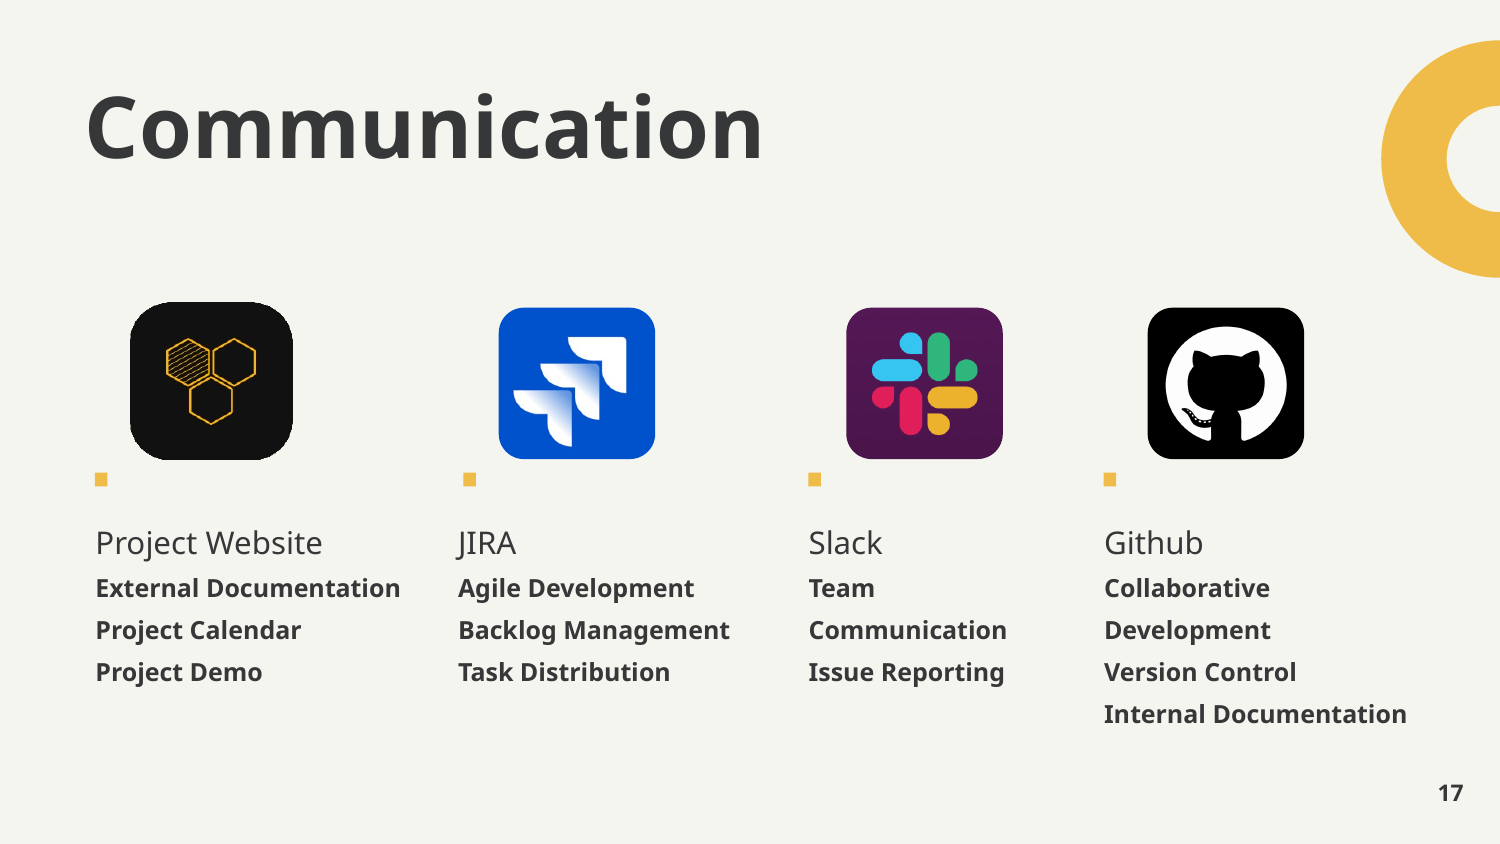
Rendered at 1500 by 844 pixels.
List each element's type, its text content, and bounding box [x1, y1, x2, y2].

picture [846, 307, 1004, 460]
text_box [1103, 472, 1117, 487]
list JIRA Agile Development Backlog Management Task Distribution [458, 508, 787, 662]
text_box [463, 472, 476, 487]
list Project Website External Documentation Project Calendar Project Demo [95, 508, 424, 662]
slide_number ‹#› [1374, 779, 1464, 809]
title Communication [84, 84, 1148, 203]
text_box [1381, 40, 1500, 278]
text_box [94, 472, 108, 487]
picture [126, 292, 299, 460]
list Slack Team Communication Issue Reporting [808, 508, 1064, 662]
picture [1147, 307, 1305, 460]
list Github Collaborative Development Version Control Internal Documentation [1104, 508, 1433, 662]
picture [498, 307, 656, 460]
text_box [808, 472, 821, 487]
